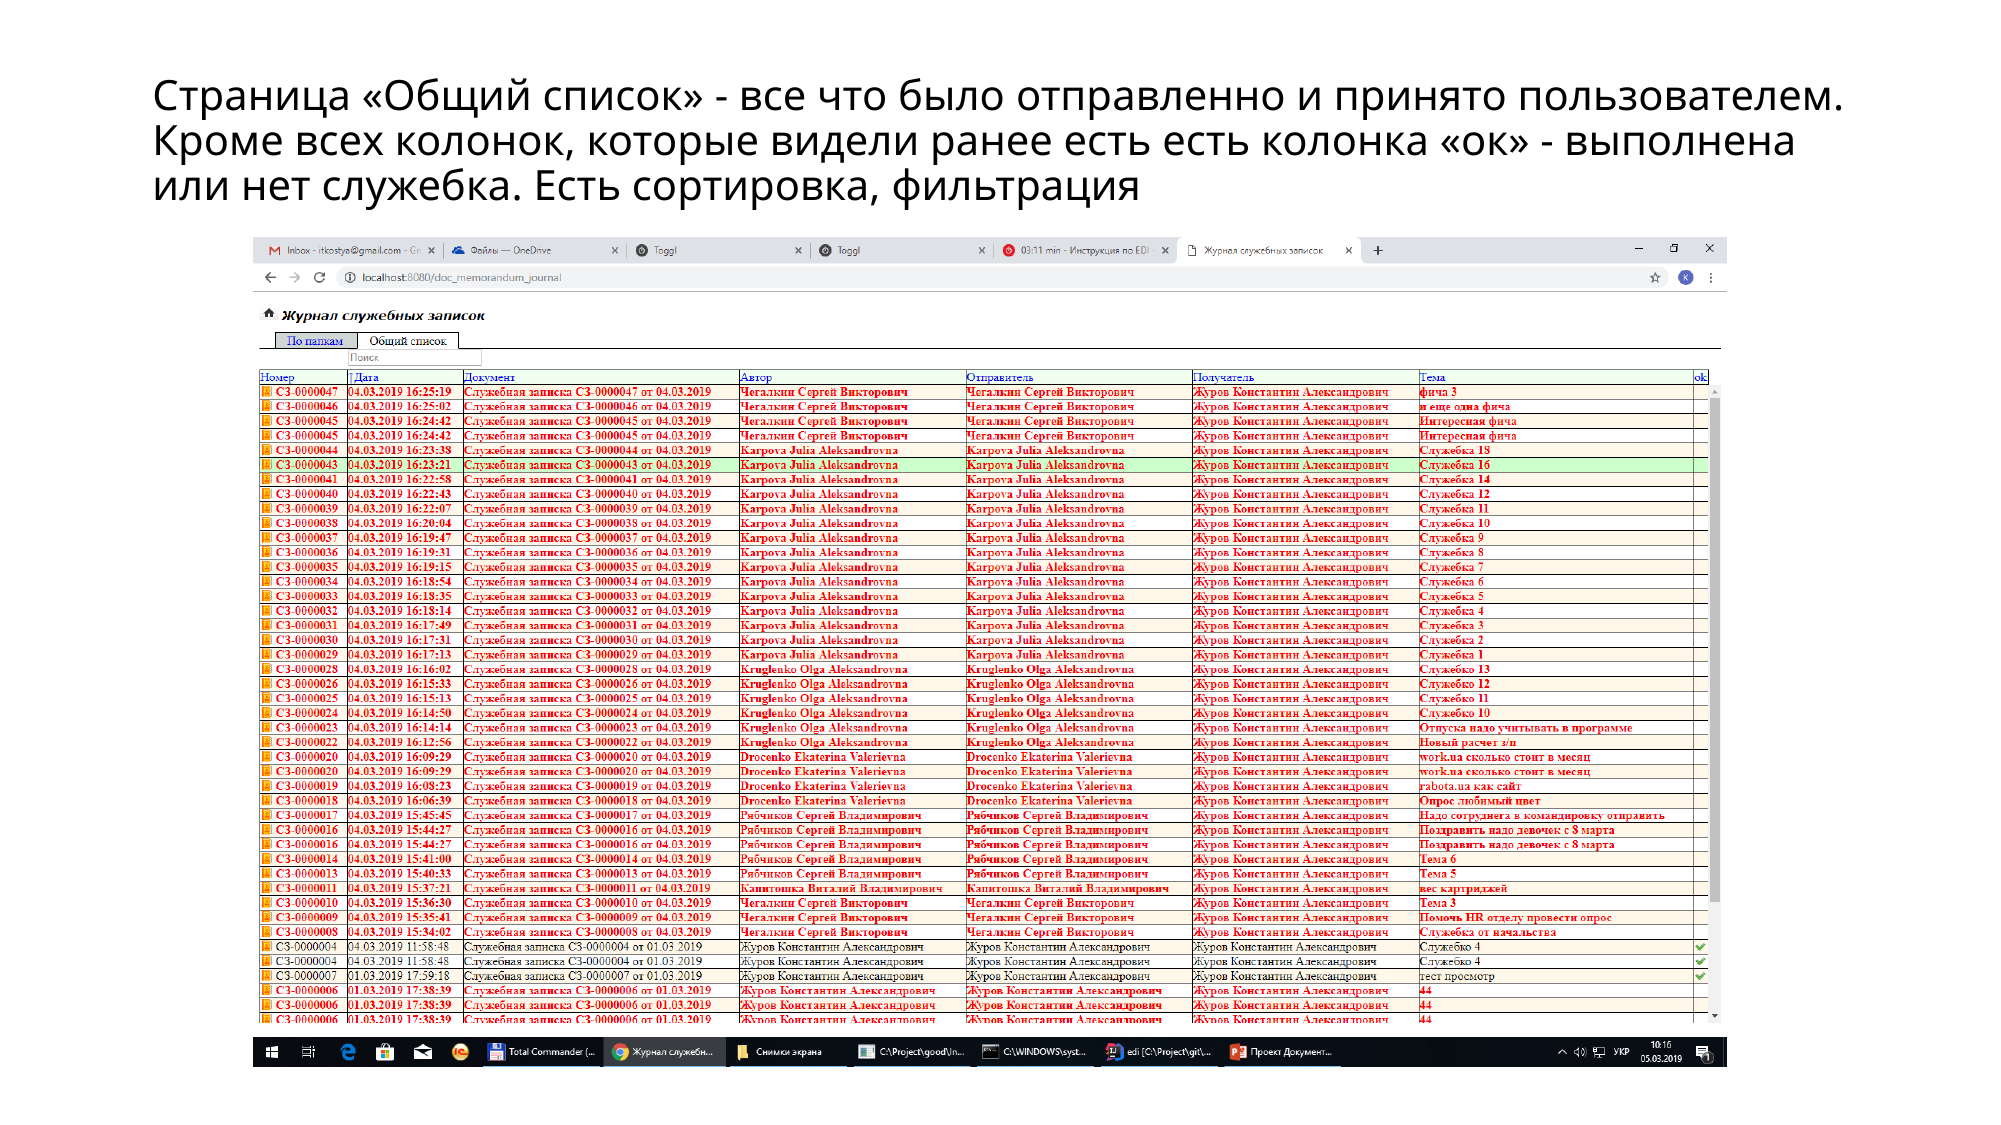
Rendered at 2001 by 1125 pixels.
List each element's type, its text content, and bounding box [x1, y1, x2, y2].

title Страница «Общий список» - все что было отправленно и принято пользователем. Кроме всех колонок, которые видели ранее есть есть колонка «ок» - выполнена или нет служебка. Есть сортировка, фильтрация [137, 59, 1863, 224]
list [253, 237, 1727, 1067]
